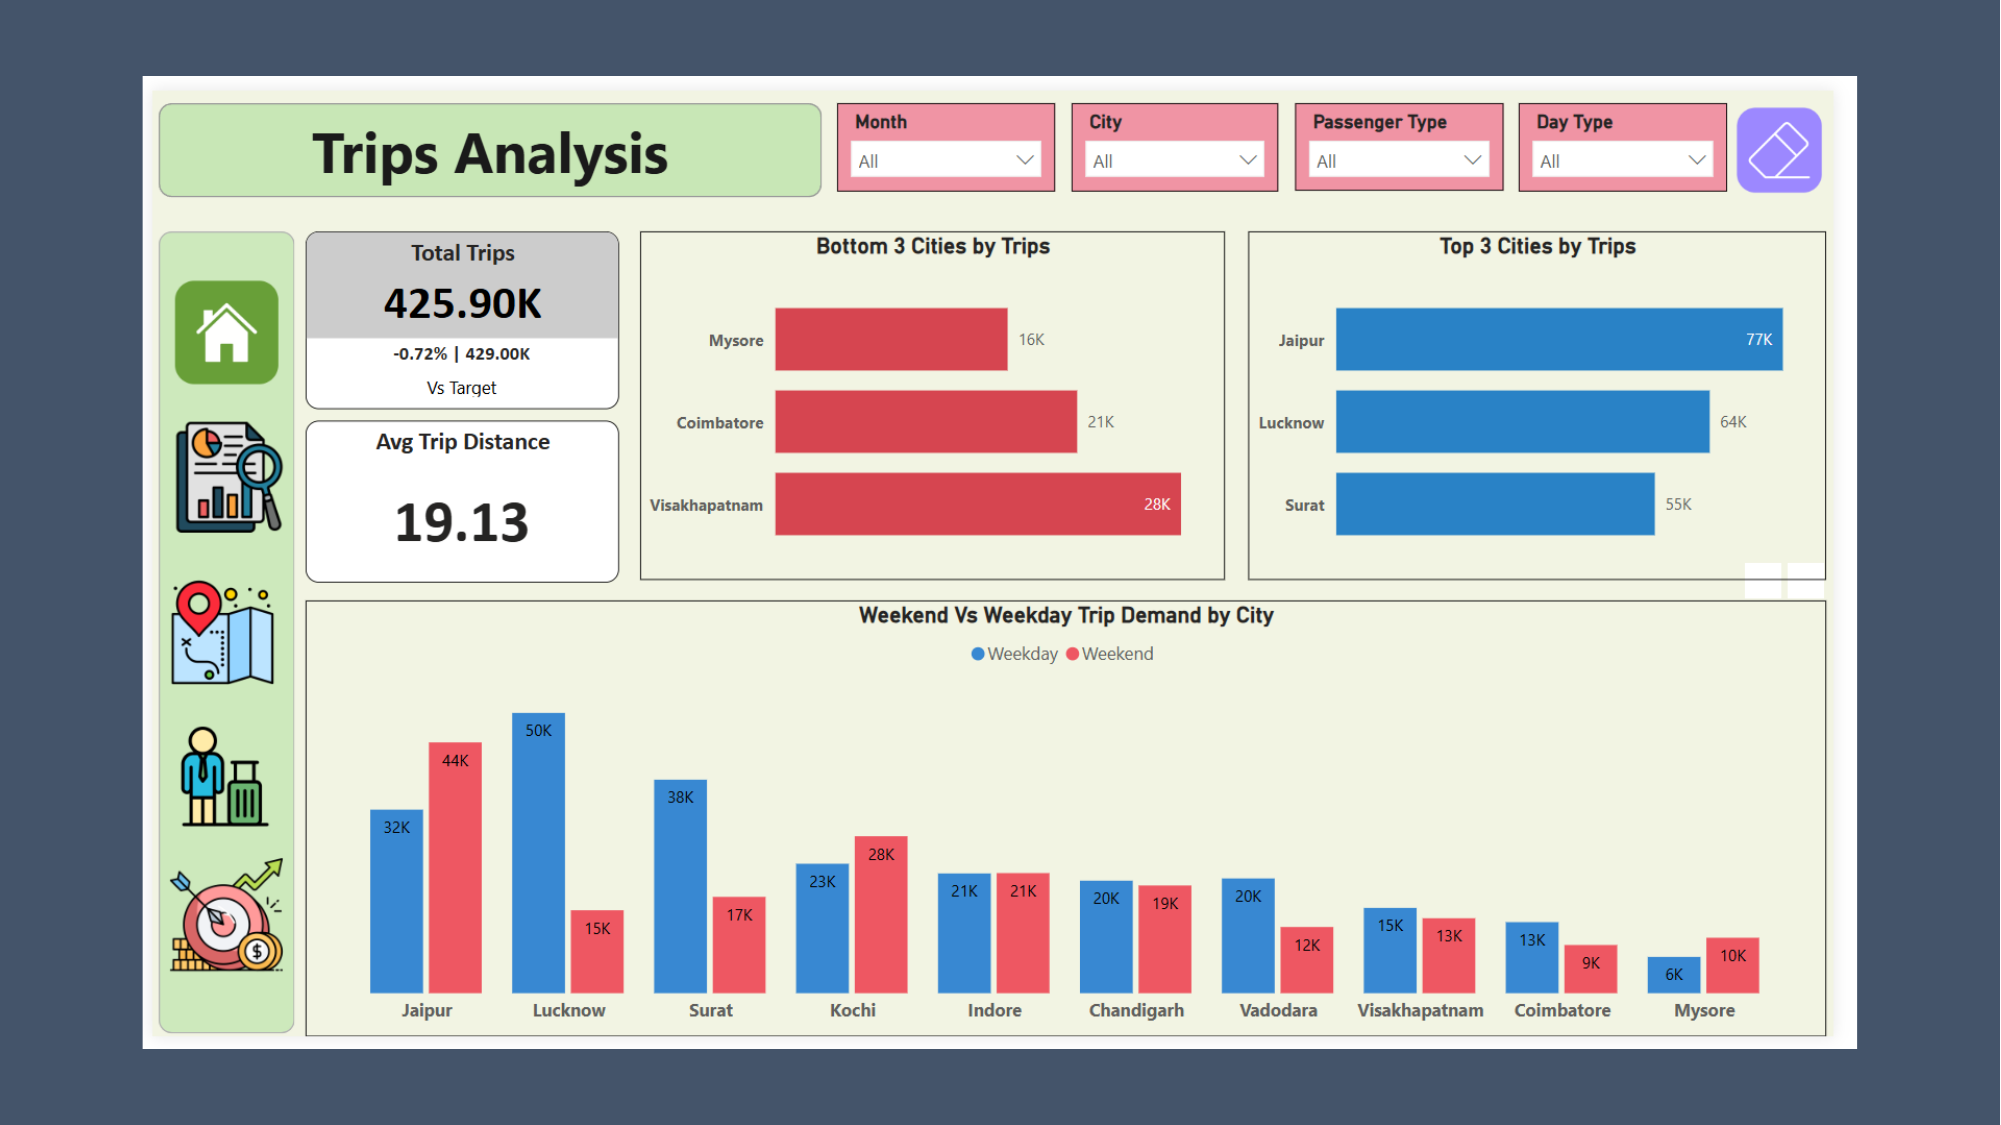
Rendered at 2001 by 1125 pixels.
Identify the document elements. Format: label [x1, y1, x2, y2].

picture [142, 75, 1858, 1049]
